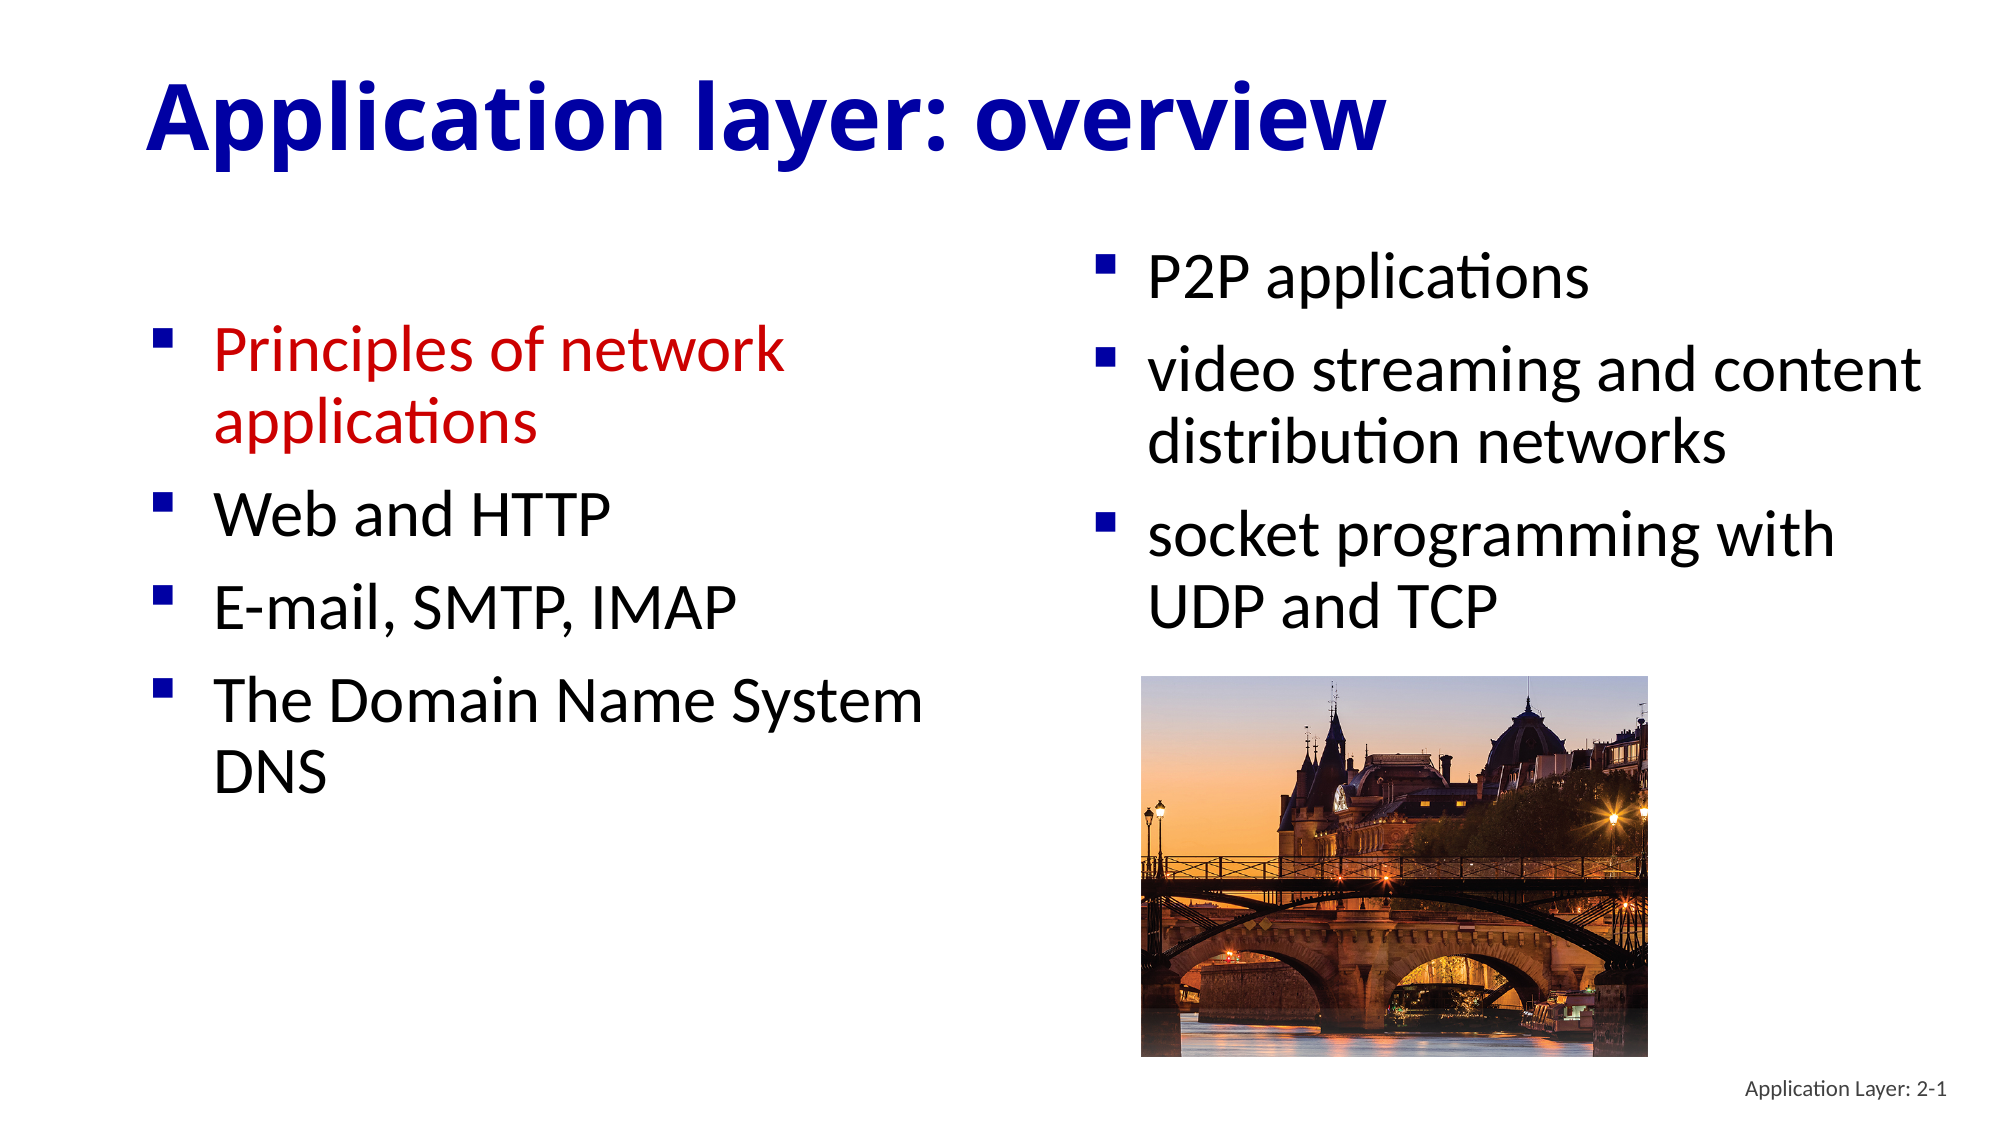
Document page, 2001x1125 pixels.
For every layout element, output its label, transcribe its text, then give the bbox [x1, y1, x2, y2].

title Application layer: overview [131, 47, 1856, 195]
text_box Principles of network applications Web and HTTP E-mail, SMTP, IMAP The Domain Name System DNS [132, 306, 1004, 1021]
slide_number Application Layer: 2-1 [1512, 1056, 1963, 1117]
picture [1141, 676, 1648, 1057]
text_box P2P applications video streaming and content distribution networks socket programming with UDP and TCP [1075, 233, 1963, 1021]
